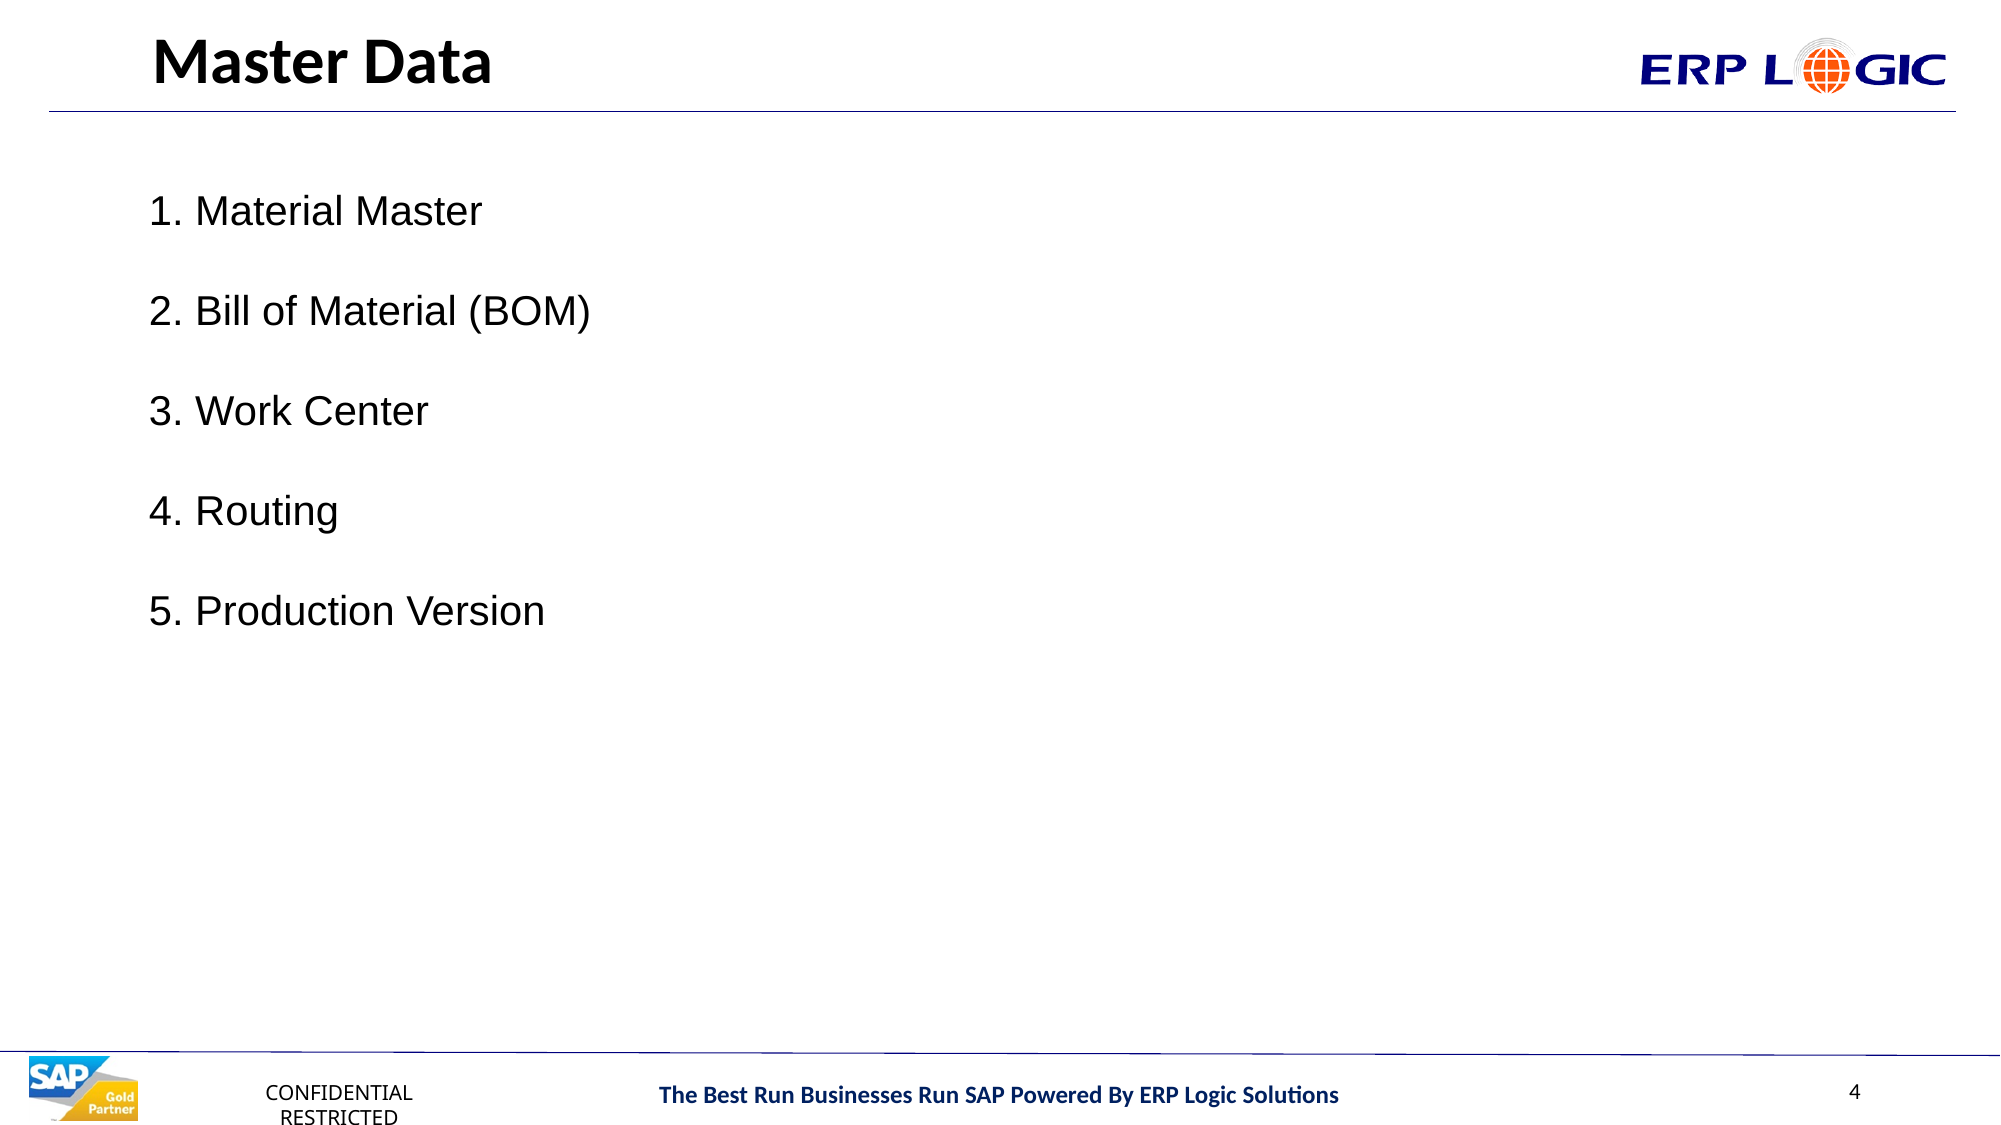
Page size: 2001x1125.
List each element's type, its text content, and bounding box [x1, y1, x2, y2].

picture [29, 1056, 138, 1121]
text_box 1. Material Master 2. Bill of Material (BOM) 3. Work Center 4. Routing 5. Production Version [134, 176, 607, 692]
title Master Data [137, 24, 1863, 99]
picture [1615, 33, 1975, 103]
